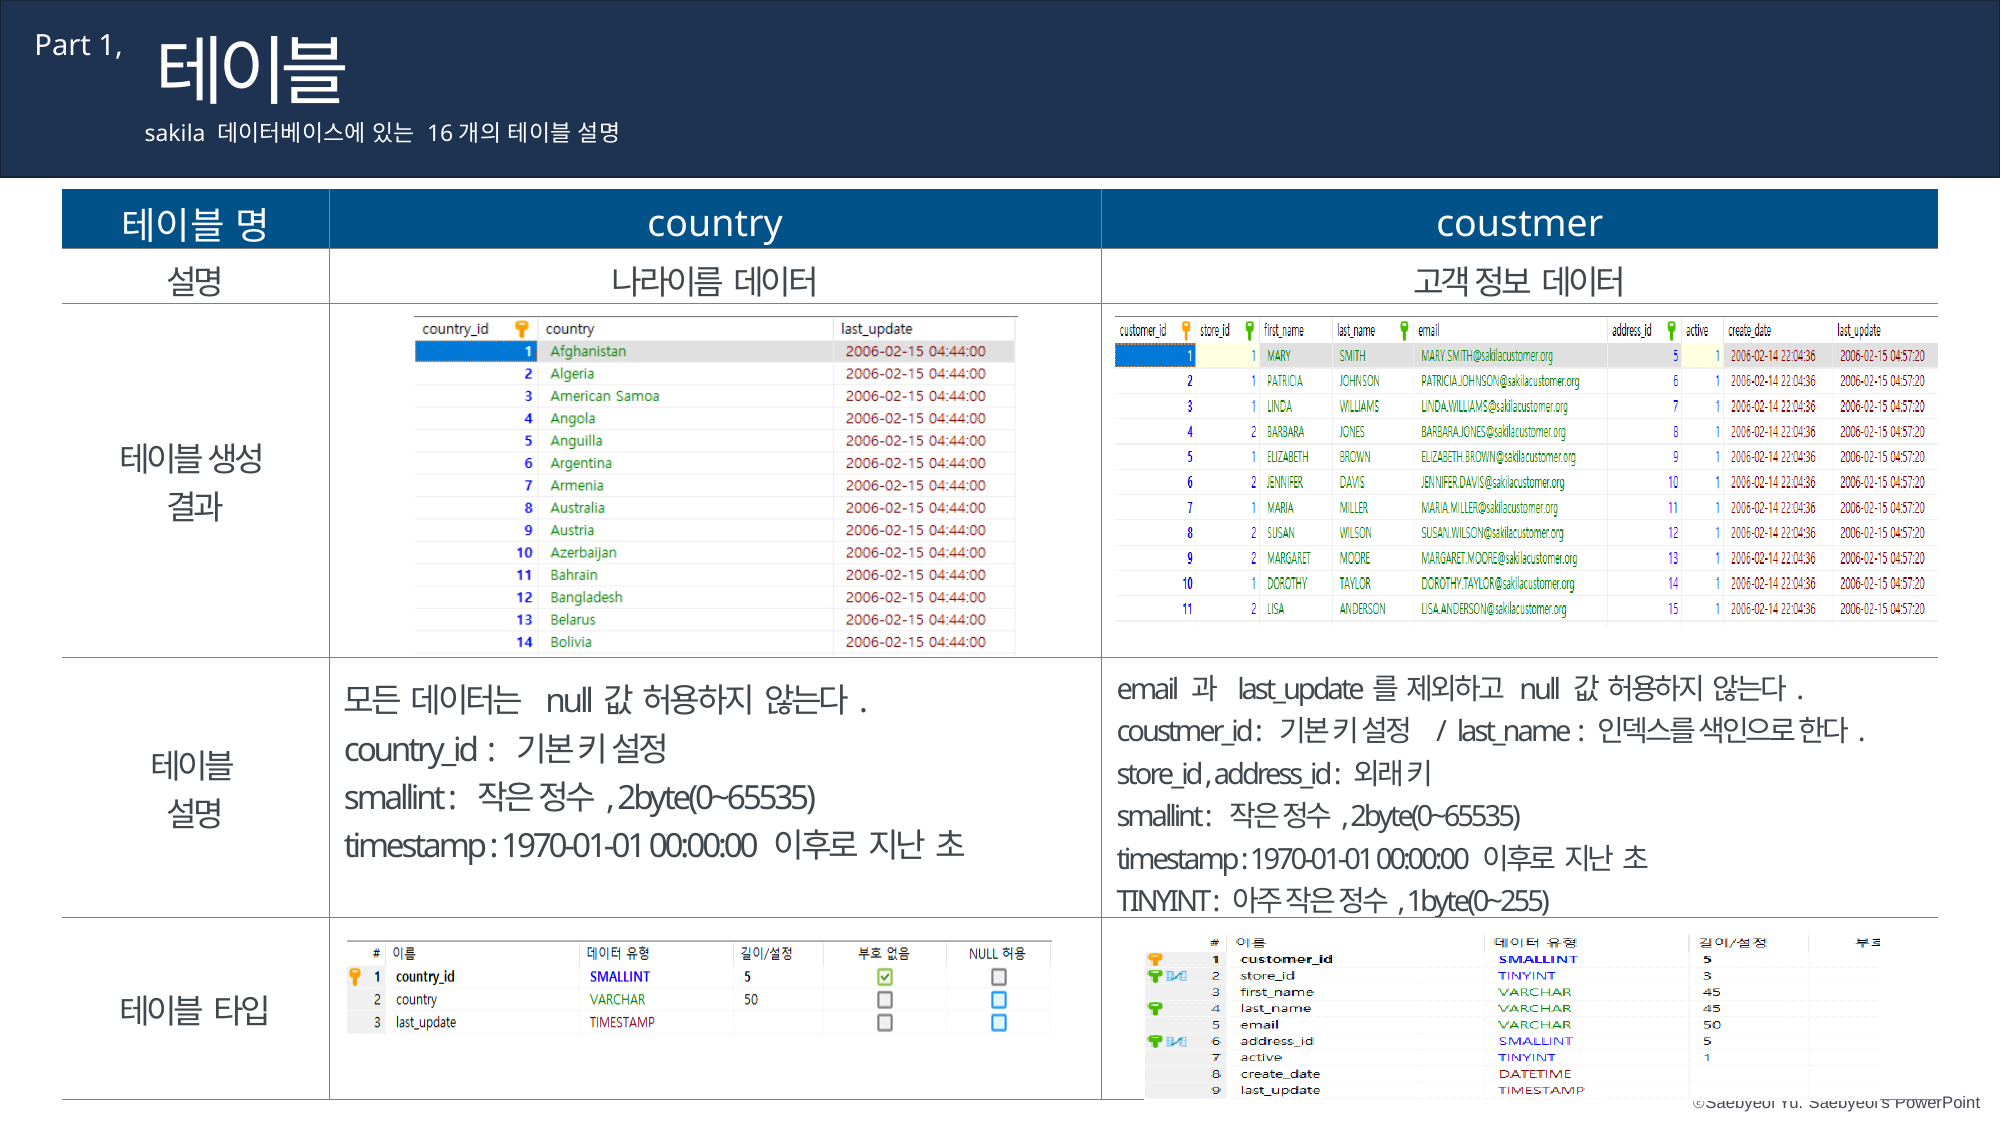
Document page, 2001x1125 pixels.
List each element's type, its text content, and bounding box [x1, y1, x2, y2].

table_header 테이블 명 [62, 189, 329, 248]
table_header country [330, 189, 1101, 248]
table_cell email 과 last_update를 제외하고 null 값 허용하지 않는다. coustmer_id : 기본 키 설정 / last_name : 인덱스를 색인으로 한다. store_id , address_id : 외래 키 smallint : 작은 정수, 2byte(0~65535) timestamp : 1970-01-01 00:00:00 이후로 지난 초 TINYINT : 아주 작은 정수, 1byte(0~255) datetime : 000-00-00 00:00:00 ~ 9999-12-31 23:59:59 [1102, 658, 1938, 917]
table_cell 테이블 타입 [62, 918, 329, 1099]
picture [347, 936, 1052, 1060]
picture [1144, 928, 1880, 1101]
text_box 테이블 [140, 16, 365, 110]
picture [414, 316, 1024, 656]
table_cell 테이블 설명 [62, 658, 329, 917]
text_box sakila 데이터베이스에 있는 16개의 테이블 설명 [129, 110, 636, 154]
table_cell 설명 [62, 249, 329, 303]
table_cell [1102, 918, 1938, 1099]
table_header coustmer [1102, 189, 1938, 248]
table_cell 모든 데이터는 null값 허용하지 않는다. country_id : 기본 키 설정 smallint : 작은 정수, 2byte(0~65535) timestamp : 1970-01-01 00:00:00 이후로 지난 초 [330, 658, 1101, 917]
text_box Part 1, [19, 19, 140, 69]
table_cell [1102, 304, 1938, 657]
text_box [0, 0, 2000, 178]
table_cell [330, 304, 1101, 657]
table_cell [330, 918, 1101, 1099]
table_cell 나라이름 데이터 [330, 249, 1101, 303]
table_cell 테이블 생성 결과 [62, 304, 329, 657]
picture [1115, 316, 1938, 626]
table_cell 고객 정보 데이터 [1102, 249, 1938, 303]
